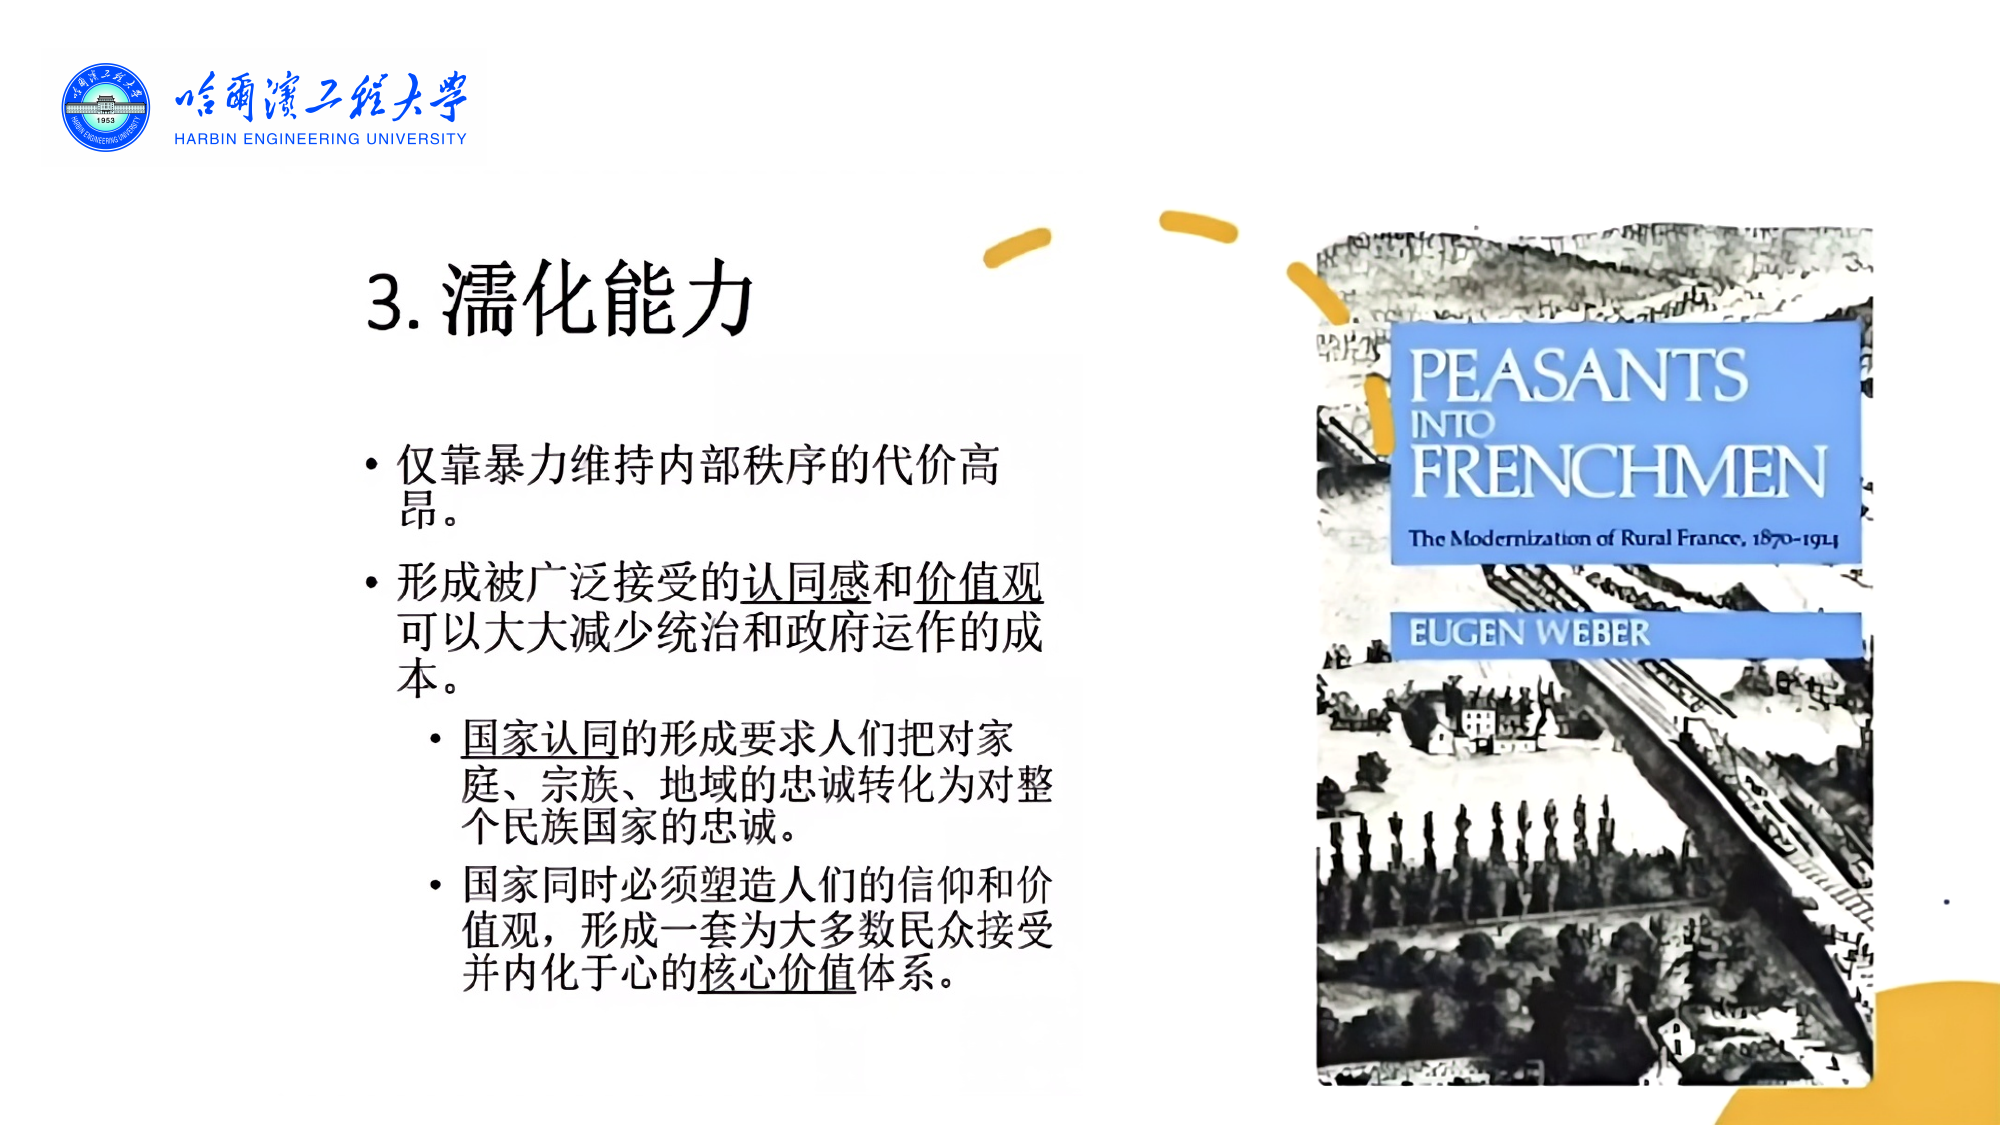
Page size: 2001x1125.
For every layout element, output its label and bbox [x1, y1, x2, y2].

picture [40, 47, 1084, 1097]
picture [1149, 154, 2000, 1125]
